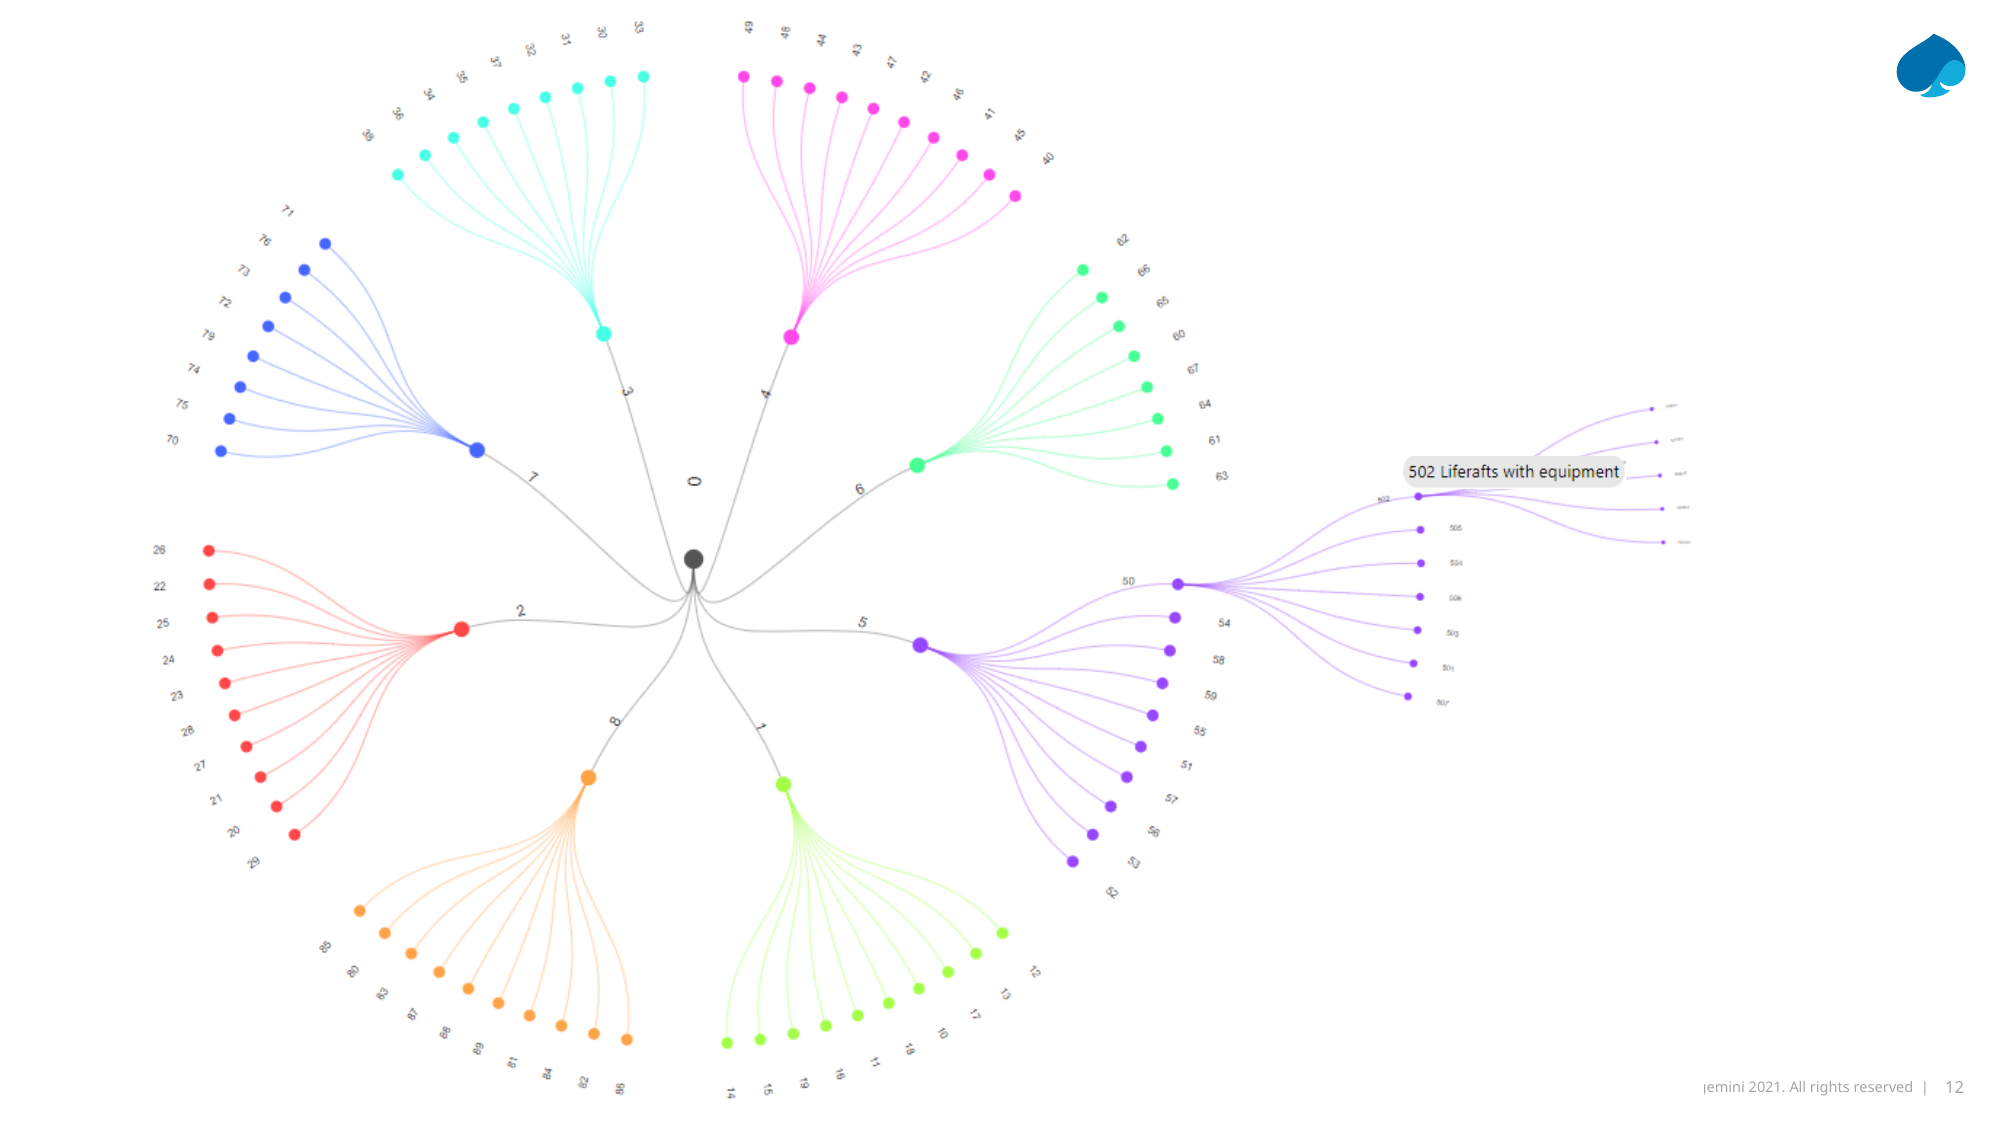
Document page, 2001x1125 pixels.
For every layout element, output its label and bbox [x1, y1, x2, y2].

picture [62, 0, 1704, 1125]
